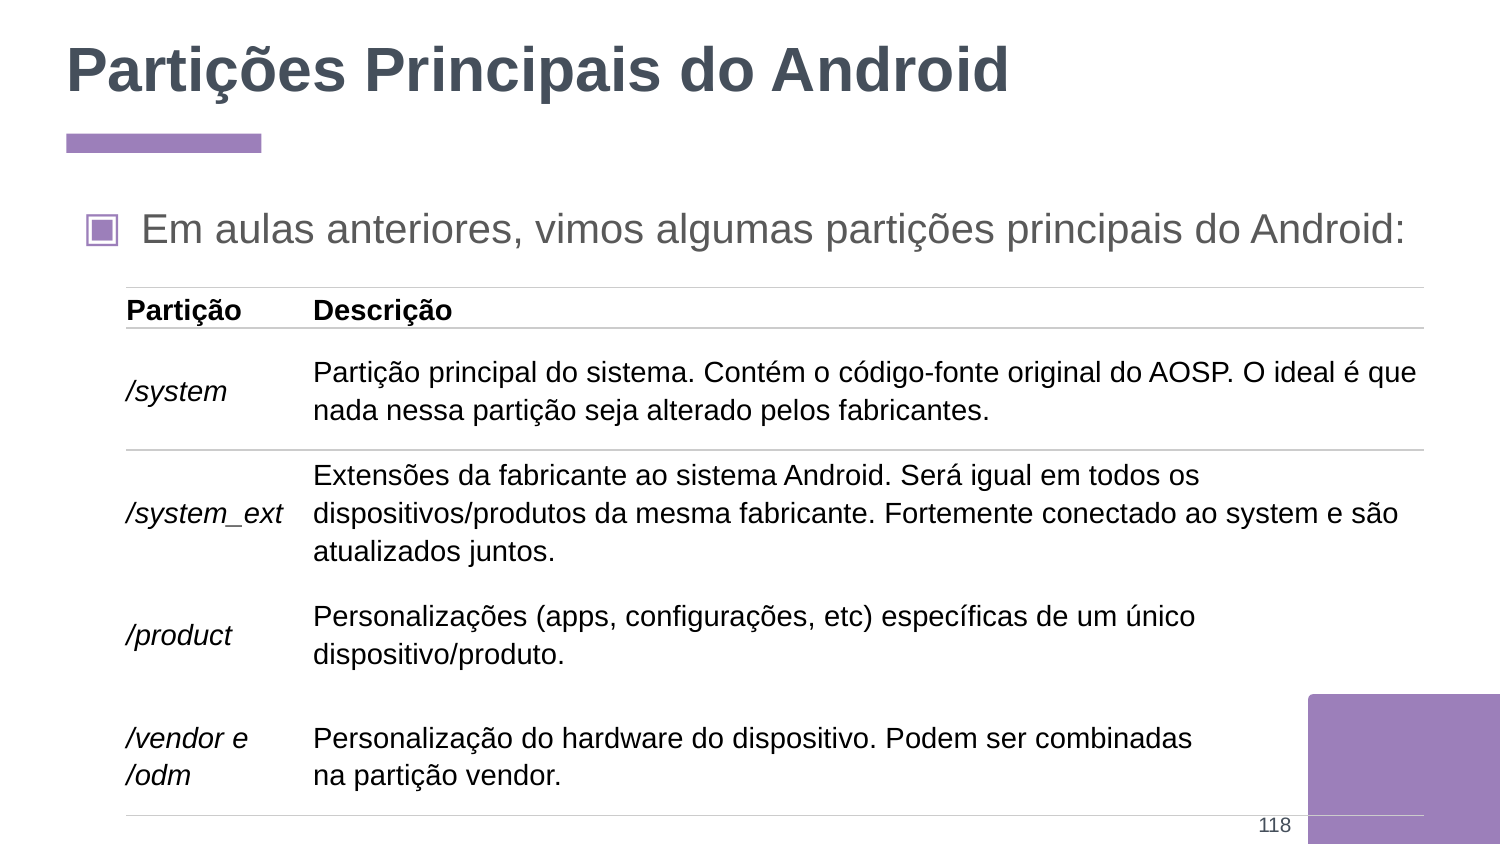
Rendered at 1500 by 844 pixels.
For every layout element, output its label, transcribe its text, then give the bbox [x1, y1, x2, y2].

table_cell Personalizações (apps, configurações, etc) específicas de um único dispositivo/produto. [313, 572, 1424, 694]
table_header Partição [126, 288, 313, 327]
slide_number ‹#› [1216, 816, 1307, 844]
list Em aulas anteriores, vimos algumas partições principais do Android: [51, 179, 1467, 319]
table_cell Personalização do hardware do dispositivo. Podem ser combinadas na partição vendor. [313, 694, 1424, 815]
table_cell Partição principal do sistema. Contém o código-fonte original do AOSP. O ideal é que nada nessa partição seja alterado pelos fabricantes. [313, 329, 1424, 449]
table_cell Extensões da fabricante ao sistema Android. Será igual em todos os dispositivos/produtos da mesma fabricante. Fortemente conectado ao system e são atualizados juntos. [313, 451, 1424, 572]
title Partições Principais do Android [51, 0, 1449, 134]
table_cell /product [126, 572, 313, 694]
table_header Descrição [313, 288, 1424, 327]
table_cell /system [126, 329, 313, 449]
table_cell /system_ext [126, 451, 313, 572]
table_cell /vendor e /odm [126, 694, 313, 815]
